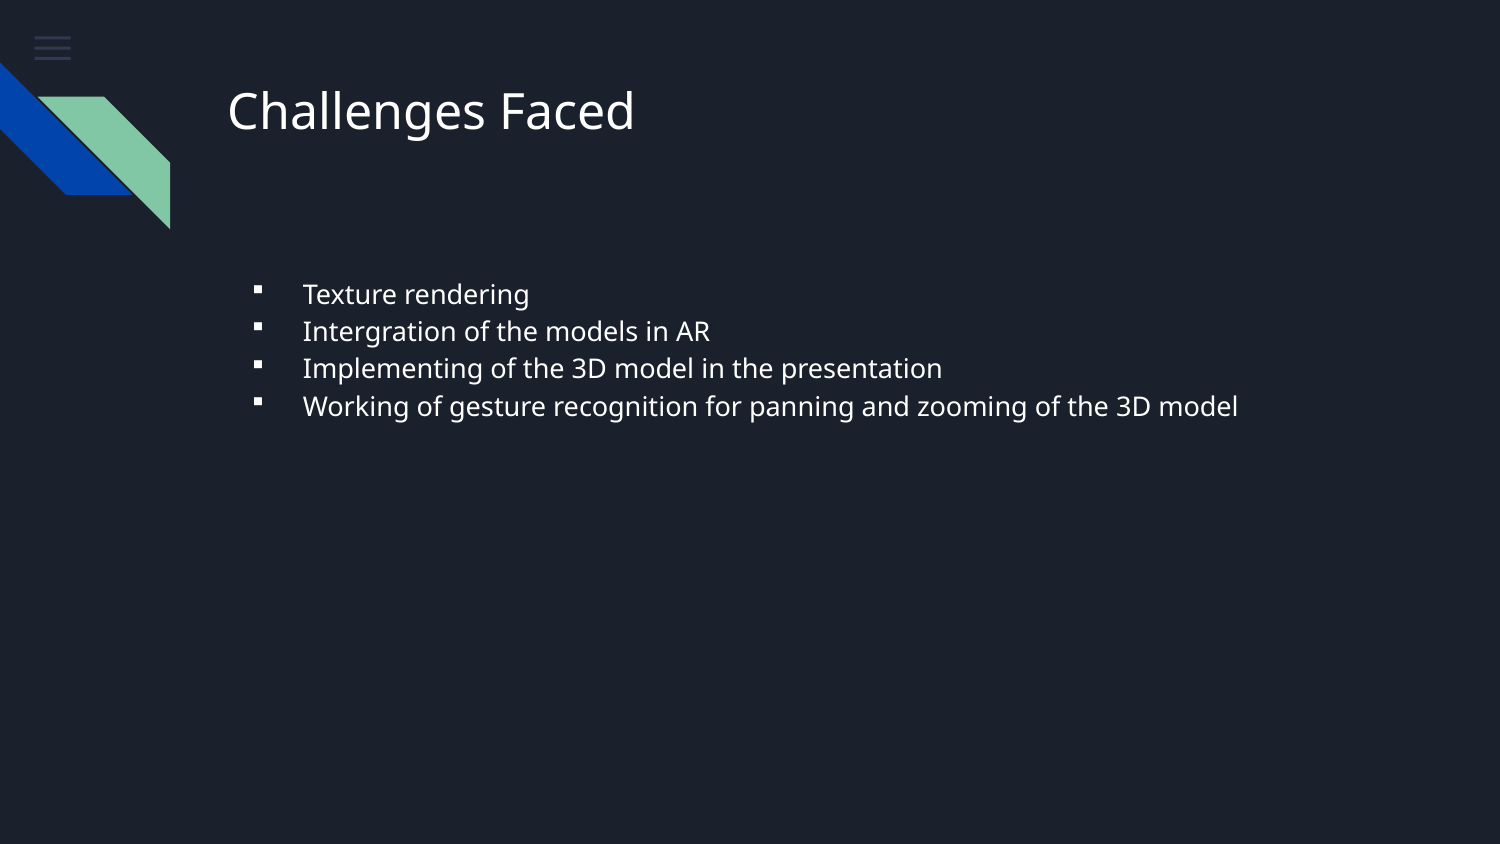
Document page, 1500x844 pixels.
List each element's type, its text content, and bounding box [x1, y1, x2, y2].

title Challenges Faced [212, 64, 1368, 215]
list Texture rendering Intergration of the models in AR Implementing of the 3D model in the presentation Working of gesture recognition for panning and zooming of the 3D model [212, 257, 1368, 735]
